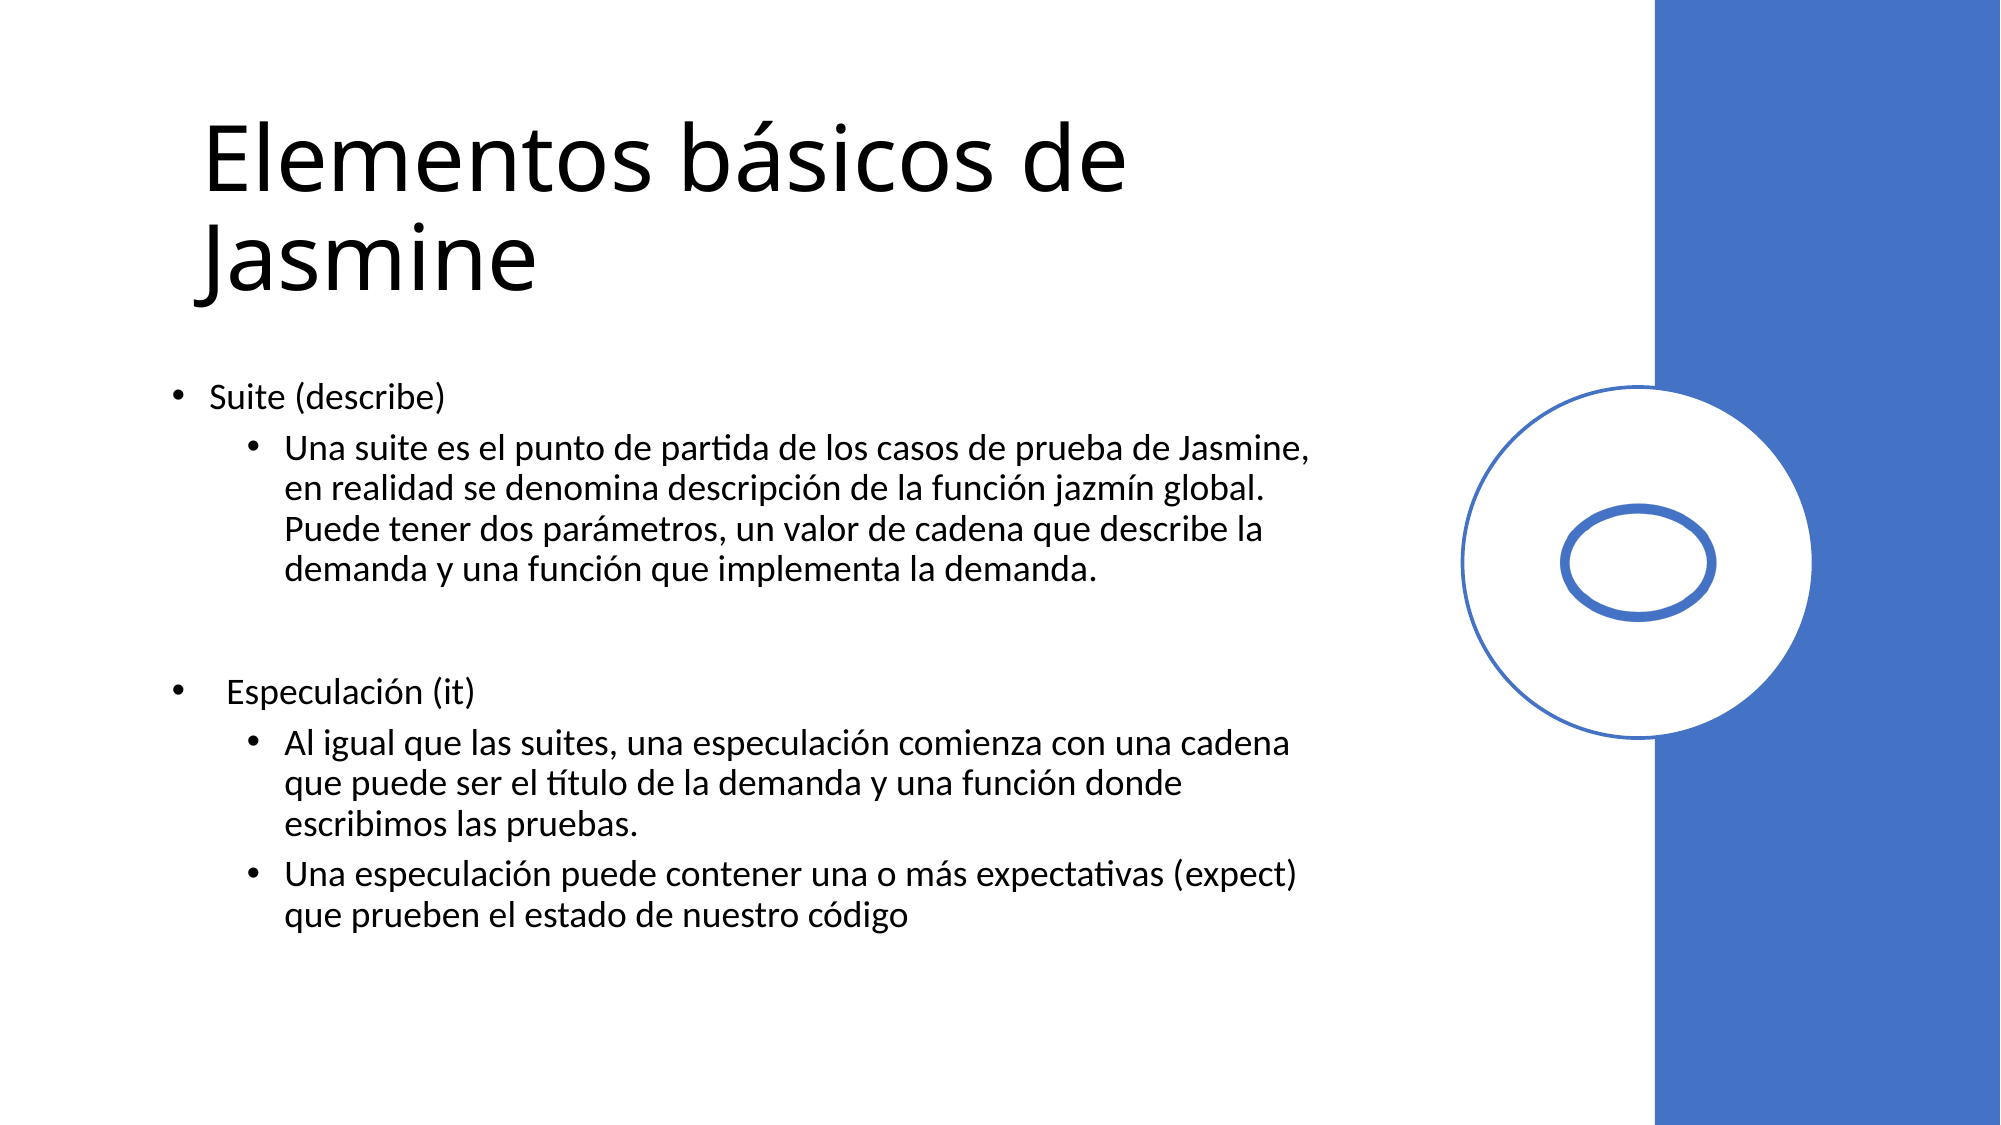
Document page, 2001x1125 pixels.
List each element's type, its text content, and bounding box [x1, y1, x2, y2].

list Suite (describe) Una suite es el punto de partida de los casos de prueba de Jasmine, en realidad se denomina descripción de la función jazmín global. Puede tener dos parámetros, un valor de cadena que describe la demanda y una función que implementa la demanda. Especulación (it) Al igual que las suites, una especulación comienza con una cadena que puede ser el título de la demanda y una función donde escribimos las pruebas. Una especulación puede contener una o más expectativas (expect) que prueben el estado de nuestro código [156, 339, 1367, 973]
title Elementos básicos de Jasmine [186, 102, 1413, 321]
text_box [1654, 0, 2000, 1125]
picture [1544, 468, 1732, 657]
text_box [1461, 385, 1815, 740]
